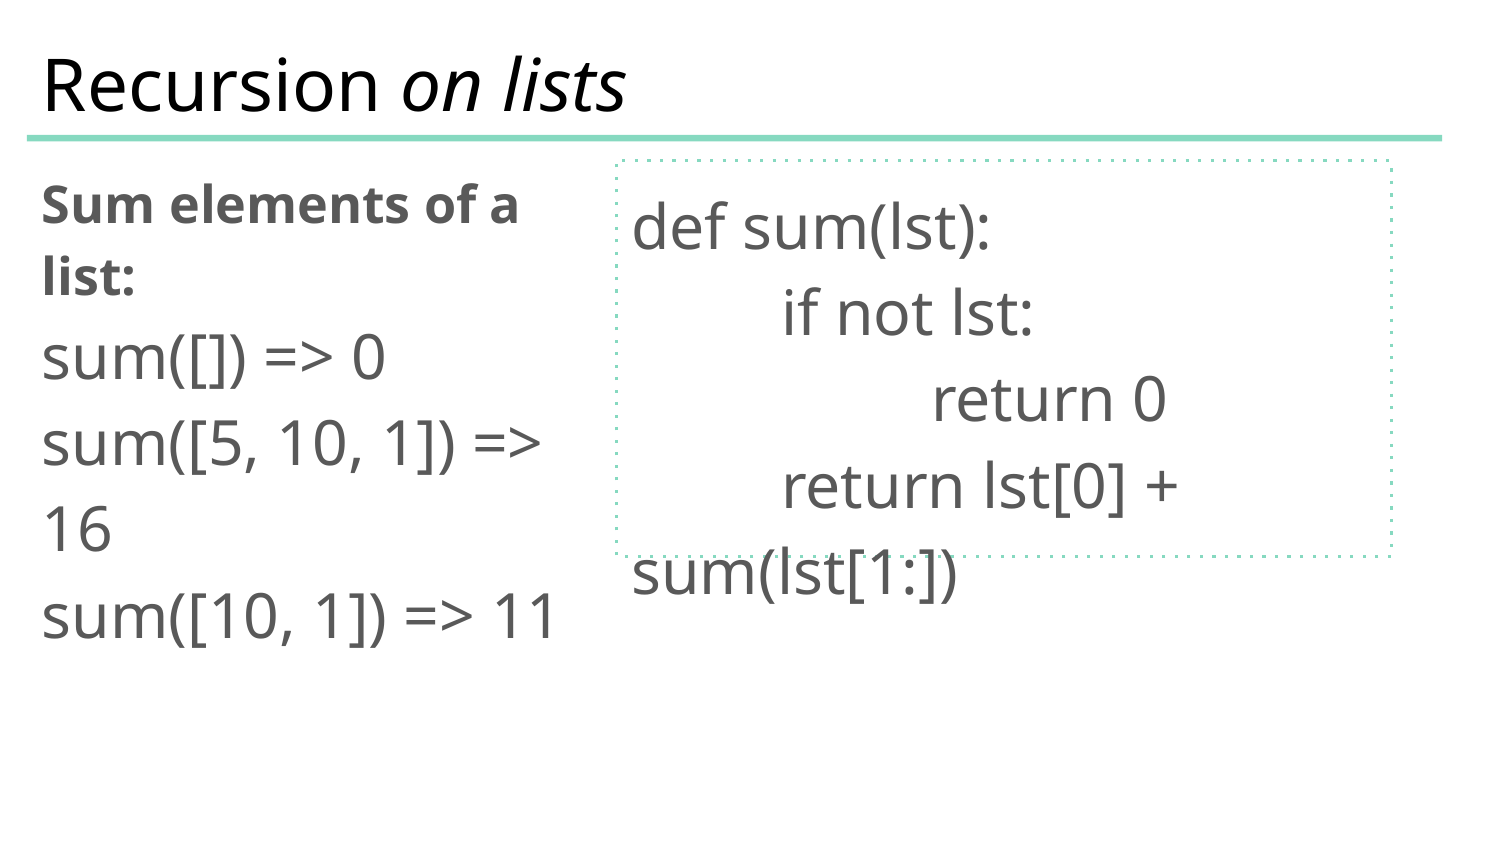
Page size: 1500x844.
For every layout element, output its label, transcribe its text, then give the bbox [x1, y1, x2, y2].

title Recursion on lists [26, 34, 1425, 129]
text_box def sum(lst): if not lst: return 0 return lst[0] + sum(lst[1:]) [616, 160, 1392, 557]
list Sum elements of a list: sum([]) => 0 sum([5, 10, 1]) => 16 sum([10, 1]) => 11 [26, 147, 608, 708]
